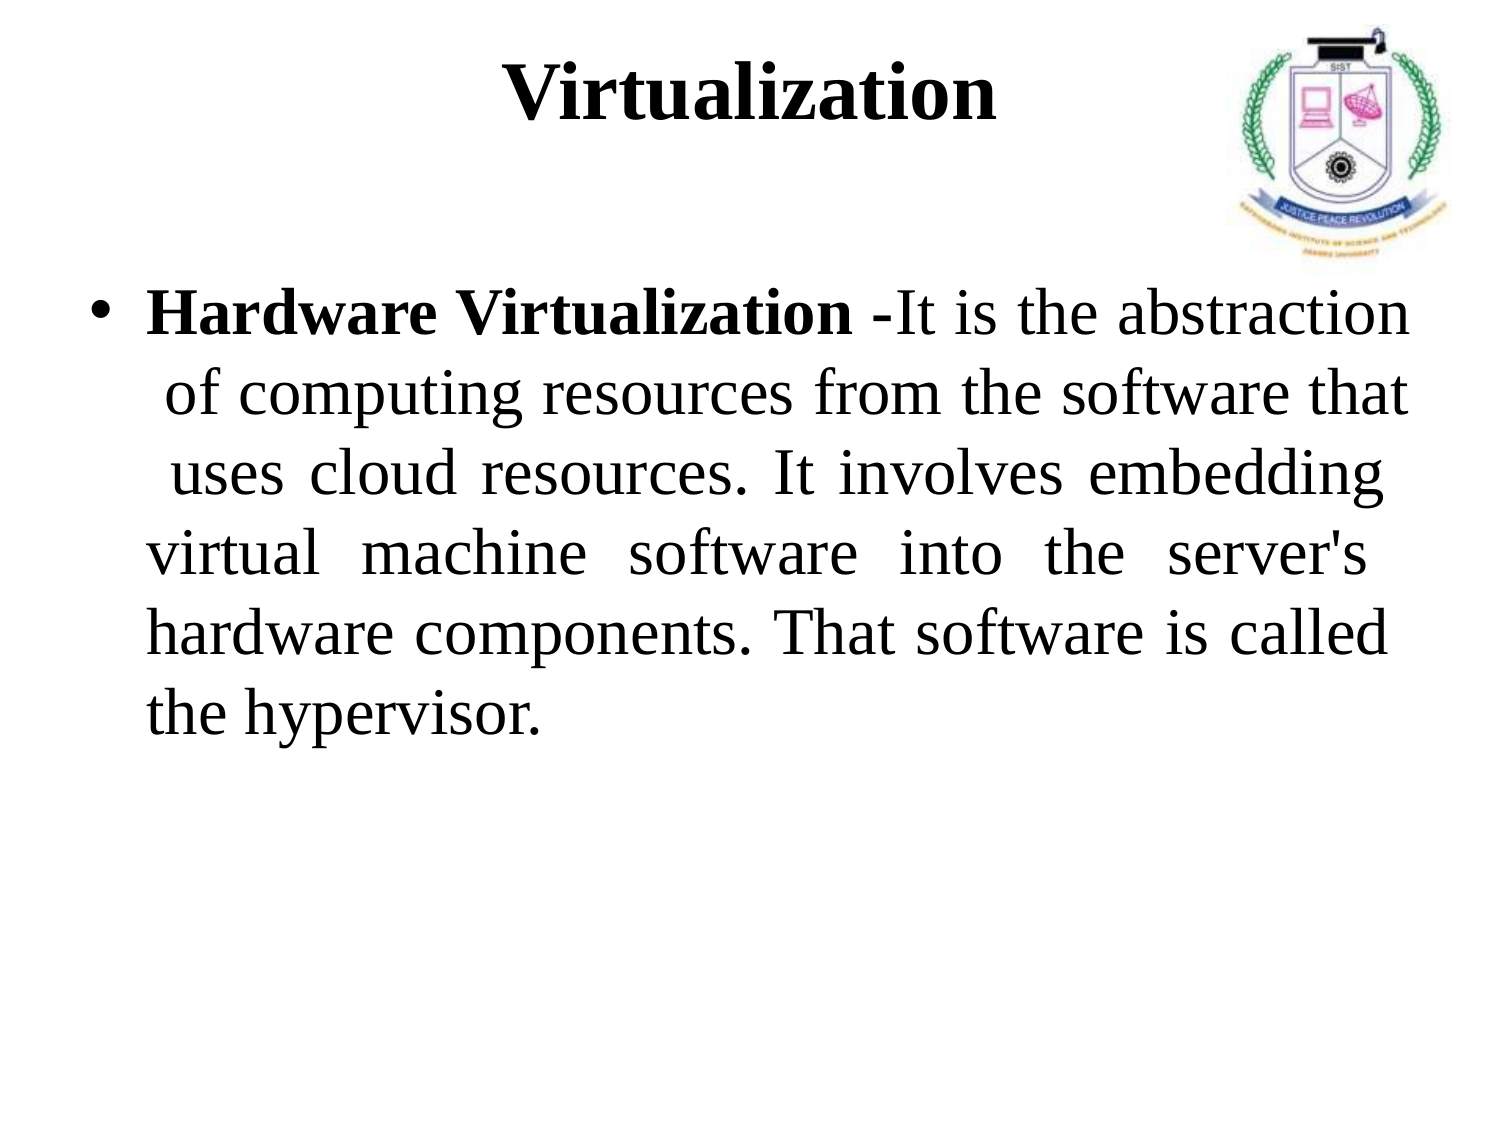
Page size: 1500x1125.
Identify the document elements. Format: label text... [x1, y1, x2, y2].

title Virtualization [499, 33, 1002, 224]
picture [1226, 24, 1452, 276]
text_box Hardware Virtualization -It is the abstraction of computing resources from the software that uses cloud resources. It involves embedding virtual machine software into the server's hardware components. That software is called the hypervisor. [87, 265, 1413, 748]
